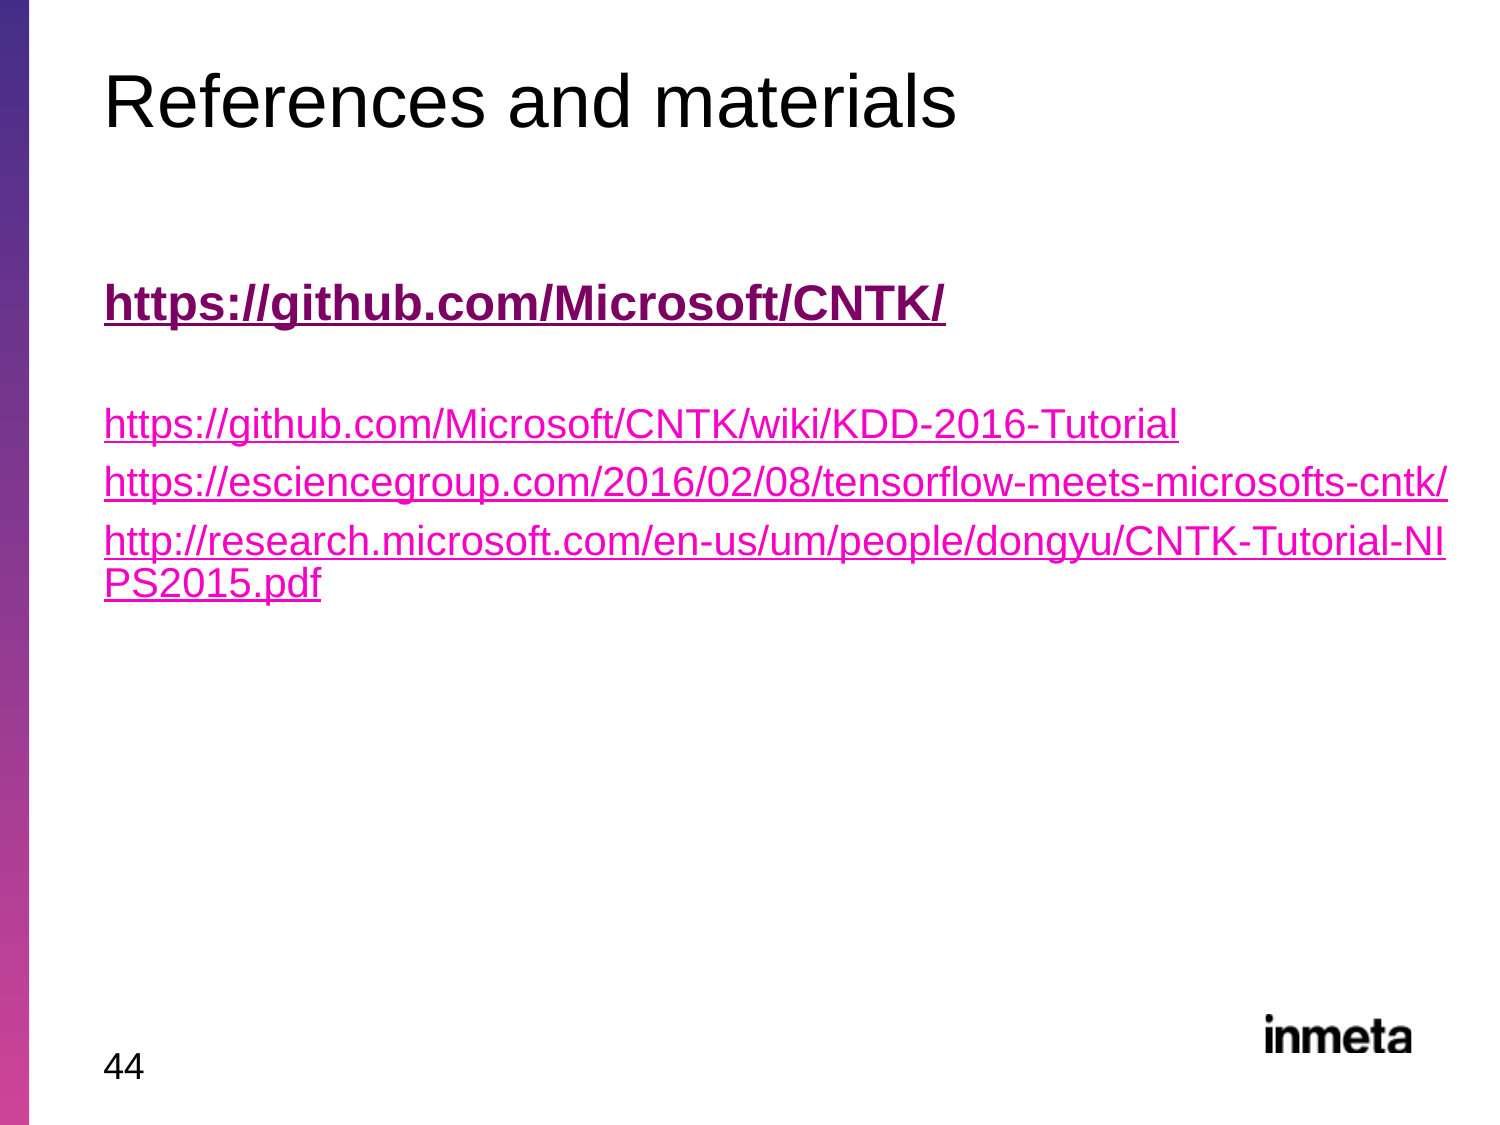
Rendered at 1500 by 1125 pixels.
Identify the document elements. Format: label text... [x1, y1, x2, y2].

title References and materials [88, 45, 1412, 233]
slide_number 44 [88, 1034, 439, 1095]
list https://github.com/Microsoft/CNTK/ https://github.com/Microsoft/CNTK/wiki/KDD-2016-Tutorial https://esciencegroup.com/2016/02/08/tensorflow-meets-microsofts-cntk/ http://research.microsoft.com/en-us/um/people/dongyu/CNTK-Tutorial-NIPS2015.pdf [88, 262, 1471, 657]
